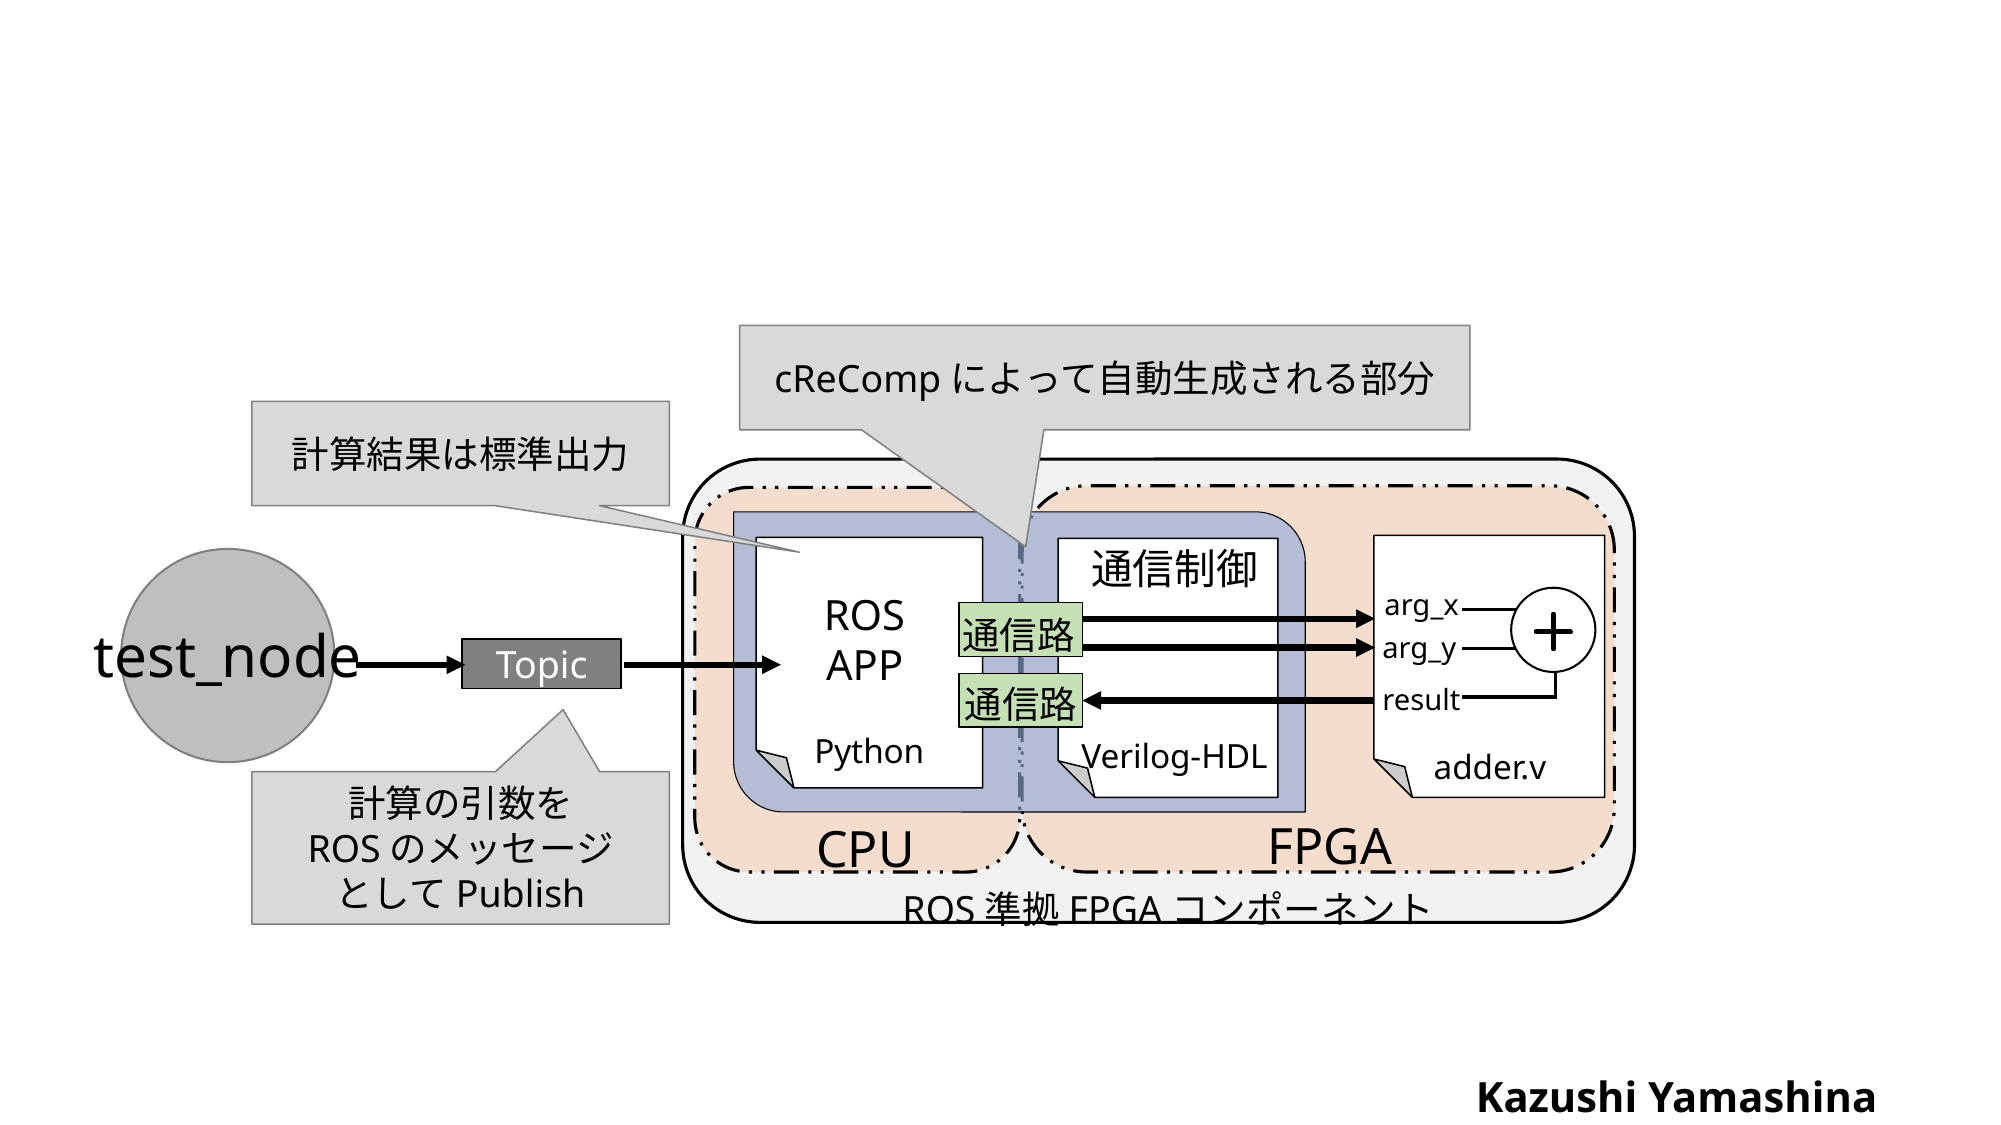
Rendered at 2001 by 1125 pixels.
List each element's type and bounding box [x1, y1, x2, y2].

text_box [85, 325, 1635, 940]
